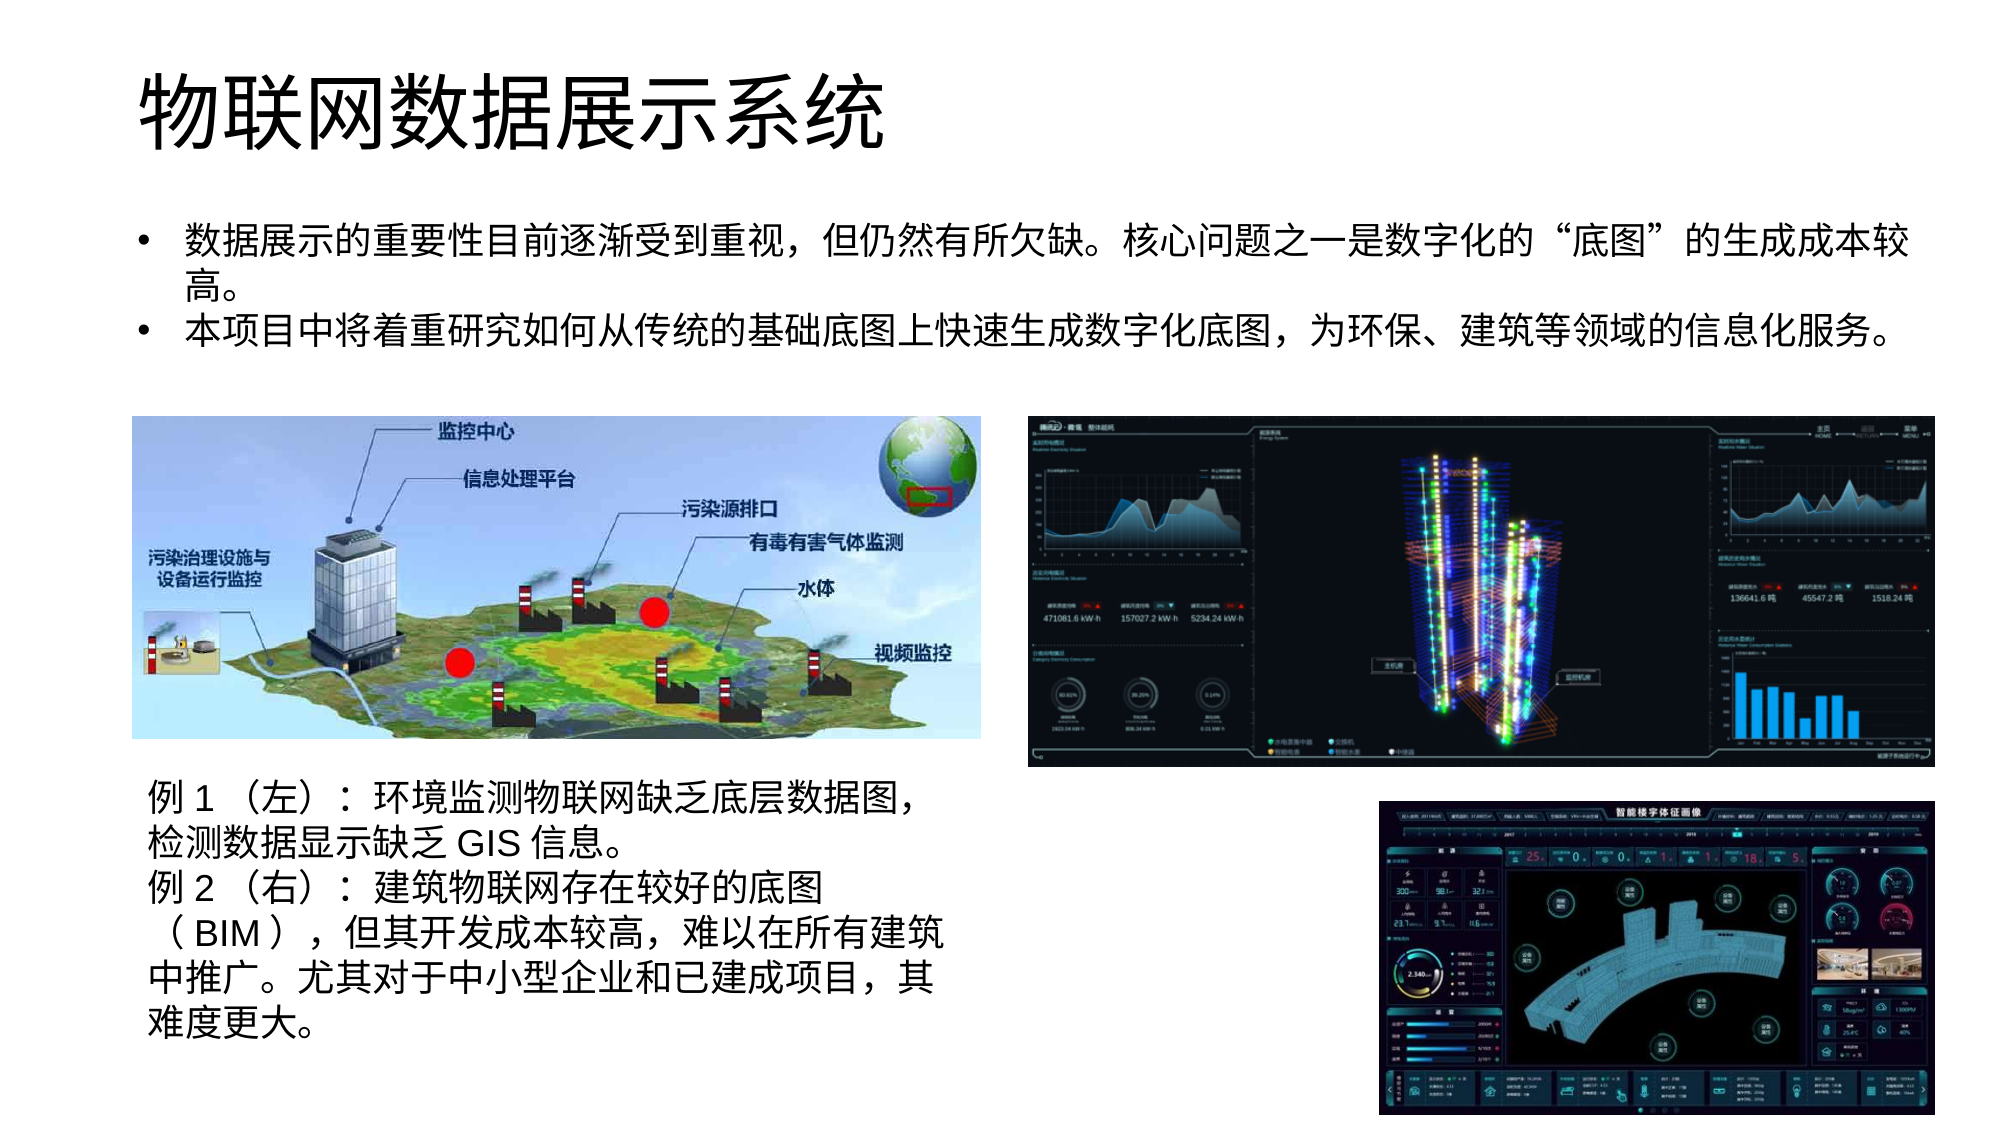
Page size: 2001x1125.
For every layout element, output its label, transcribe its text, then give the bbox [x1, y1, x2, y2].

picture [132, 416, 981, 739]
title 物联网数据展示系统 [122, 7, 1848, 164]
picture [1028, 416, 1935, 767]
picture [1378, 801, 1935, 1115]
text_box 数据展示的重要性目前逐渐受到重视，但仍然有所欠缺。核心问题之一是数字化的“底图”的生成成本较高。 本项目中将着重研究如何从传统的基础底图上快速生成数字化底图，为环保、建筑等领域的信息化服务。 [122, 164, 1949, 450]
text_box 例1（左）：环境监测物联网缺乏底层数据图，检测数据显示缺乏GIS信息。 例2（右）：建筑物联网存在较好的底图（BIM），但其开发成本较高，难以在所有建筑中推广。尤其对于中小型企业和已建成项目，其难度更大。 [132, 766, 981, 1096]
